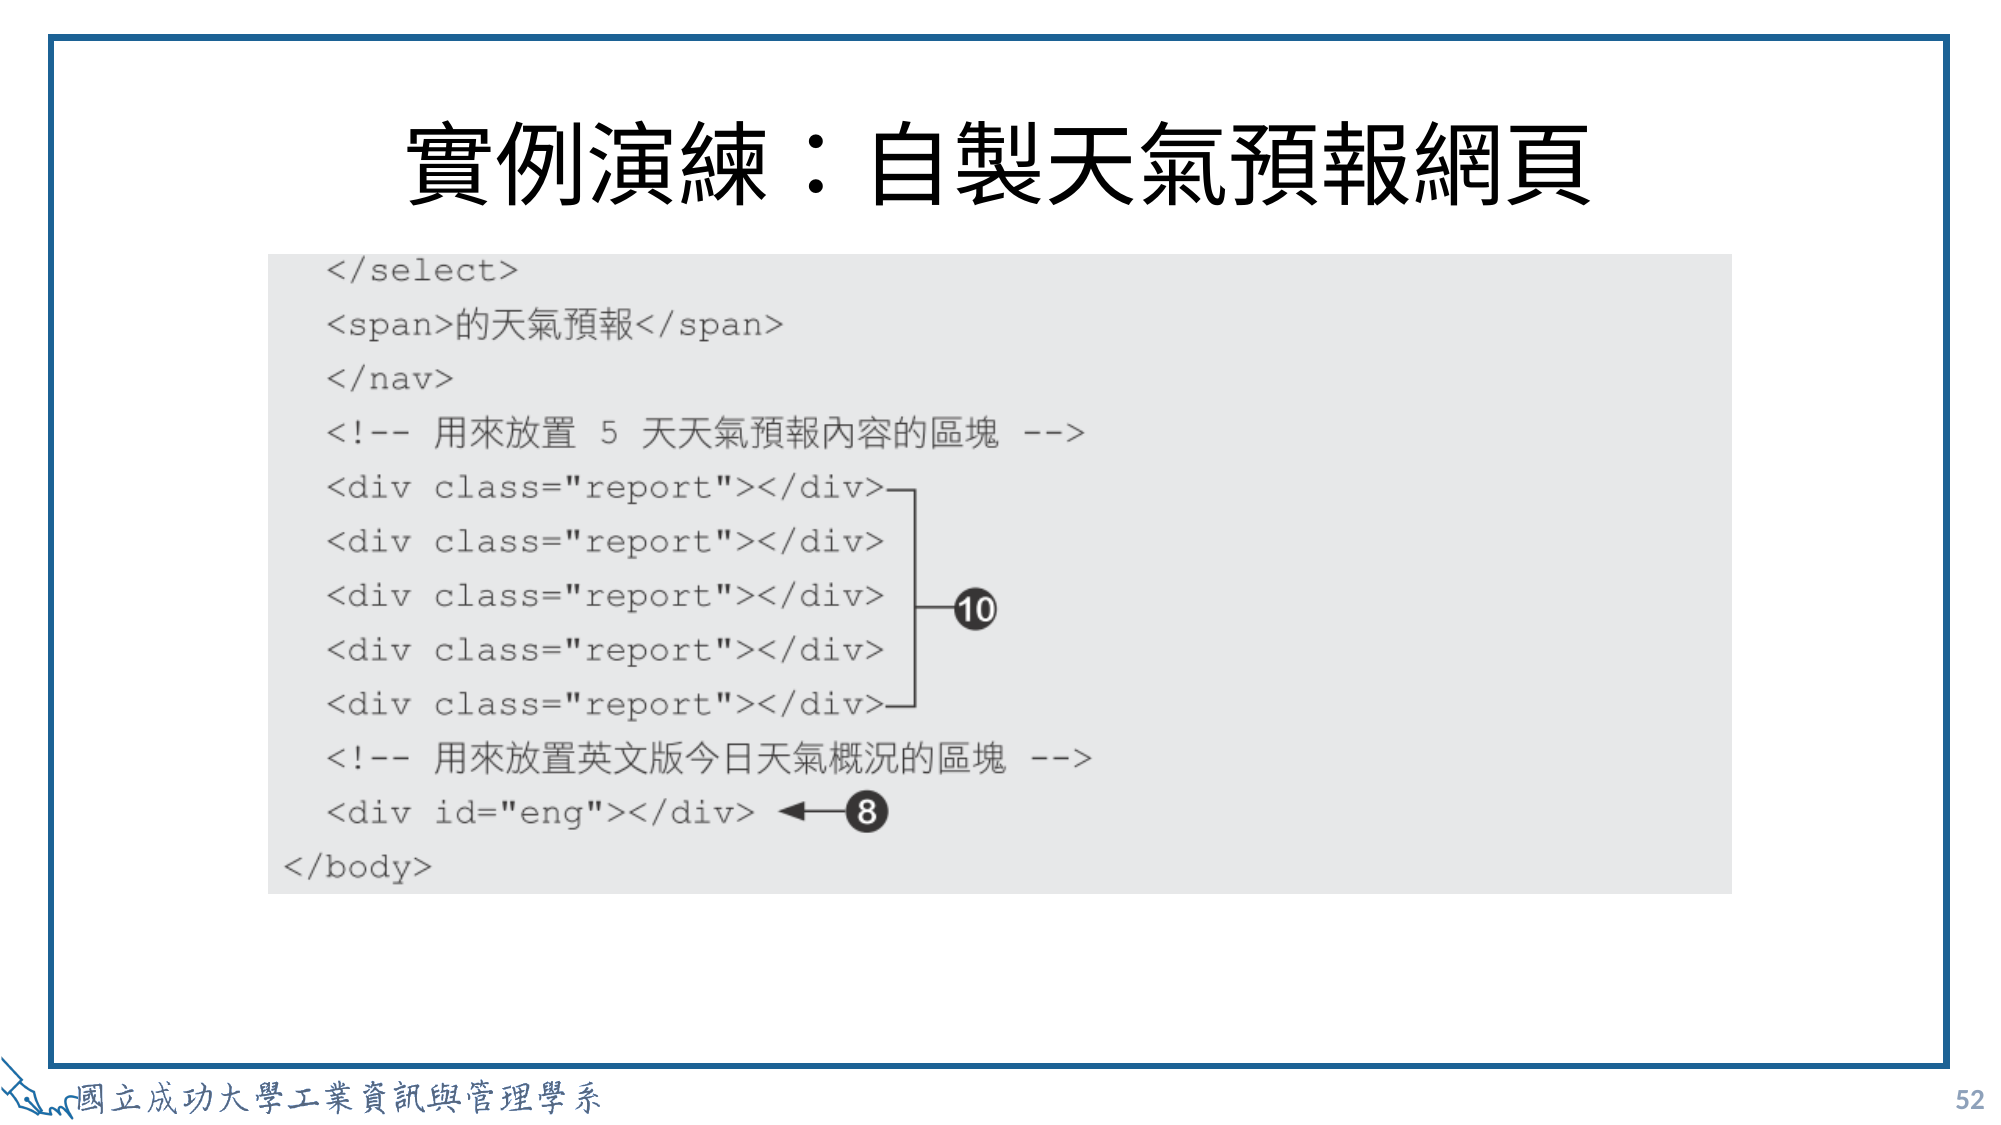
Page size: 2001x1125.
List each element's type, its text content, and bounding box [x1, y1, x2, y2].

picture [0, 1049, 80, 1125]
picture [268, 254, 1732, 894]
slide_number 52 [1550, 1067, 2000, 1125]
title 實例演練：自製天氣預報網頁 [137, 59, 1863, 278]
